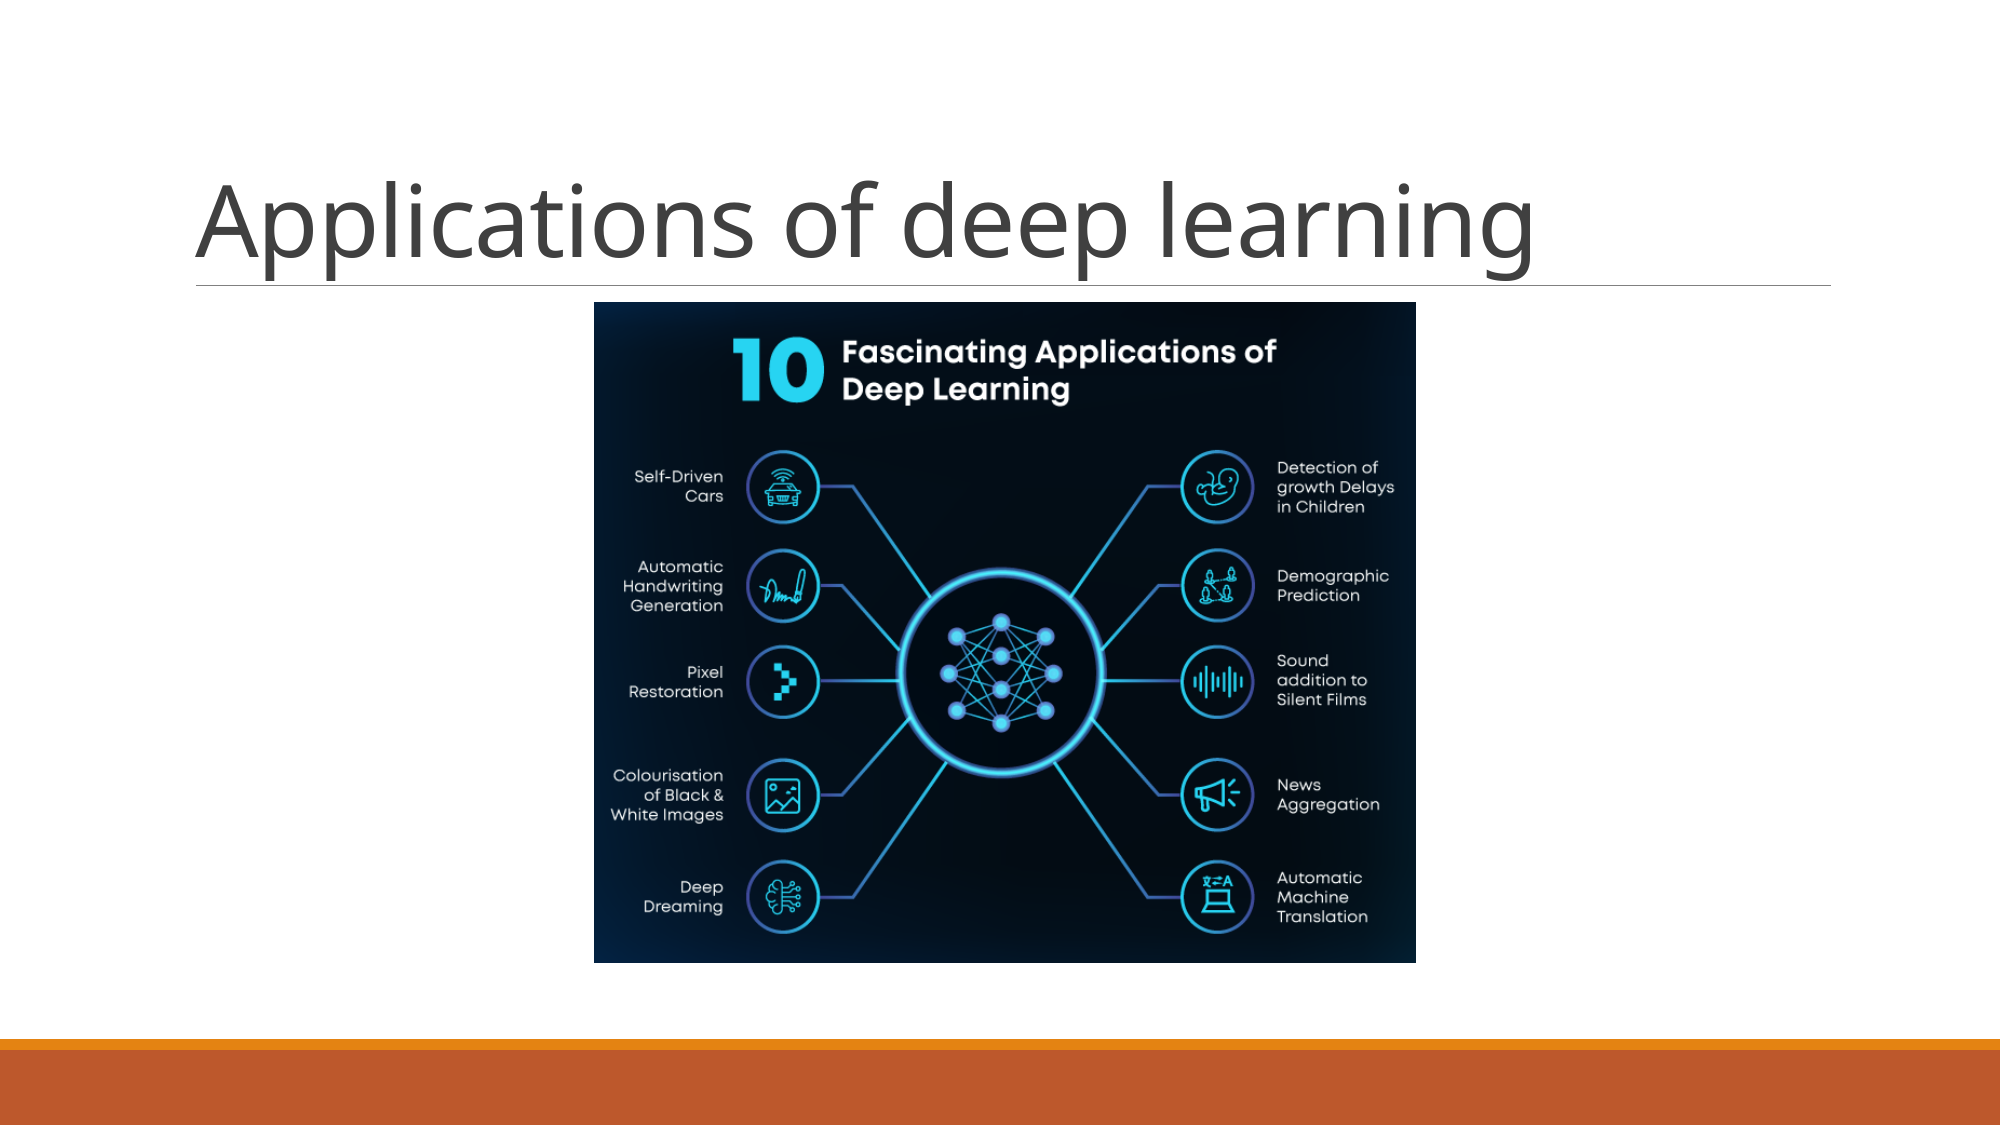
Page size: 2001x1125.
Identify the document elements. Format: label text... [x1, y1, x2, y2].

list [594, 302, 1416, 964]
title Applications of deep learning [180, 47, 1830, 285]
